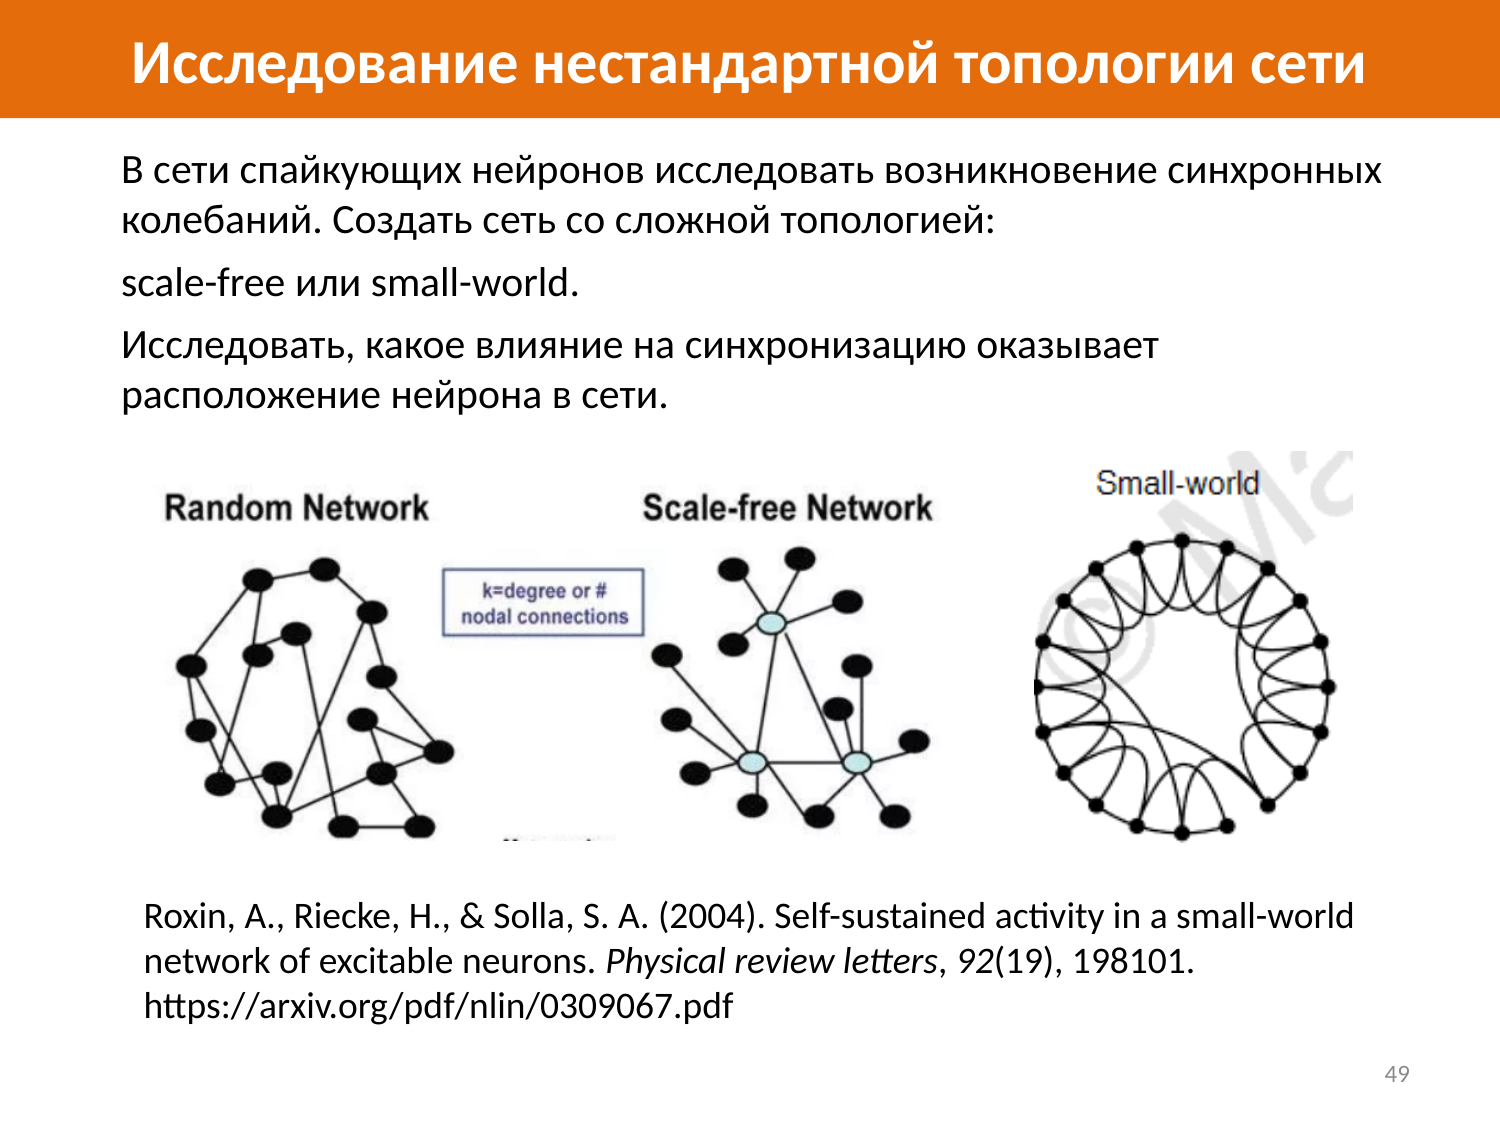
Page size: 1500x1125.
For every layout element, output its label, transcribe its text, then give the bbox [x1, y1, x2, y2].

text_box Roxin, A., Riecke, H., & Solla, S. A. (2004). Self-sustained activity in a small-world network of excitable neurons. Physical review letters, 92(19), 198101. https://arxiv.org/pdf/nlin/0309067.pdf [129, 883, 1395, 1034]
picture [1033, 450, 1353, 852]
picture [147, 480, 941, 841]
slide_number 49 [1074, 1042, 1425, 1103]
text_box В сети спайкующих нейронов исследовать возникновение синхронных колебаний. Создать сеть со сложной топологией: scale-free или small-world. Исследовать, какое влияние на синхронизацию оказывает расположение нейрона в сети. [106, 134, 1425, 425]
title Исследование нестандартной топологии сети [0, 0, 1500, 119]
